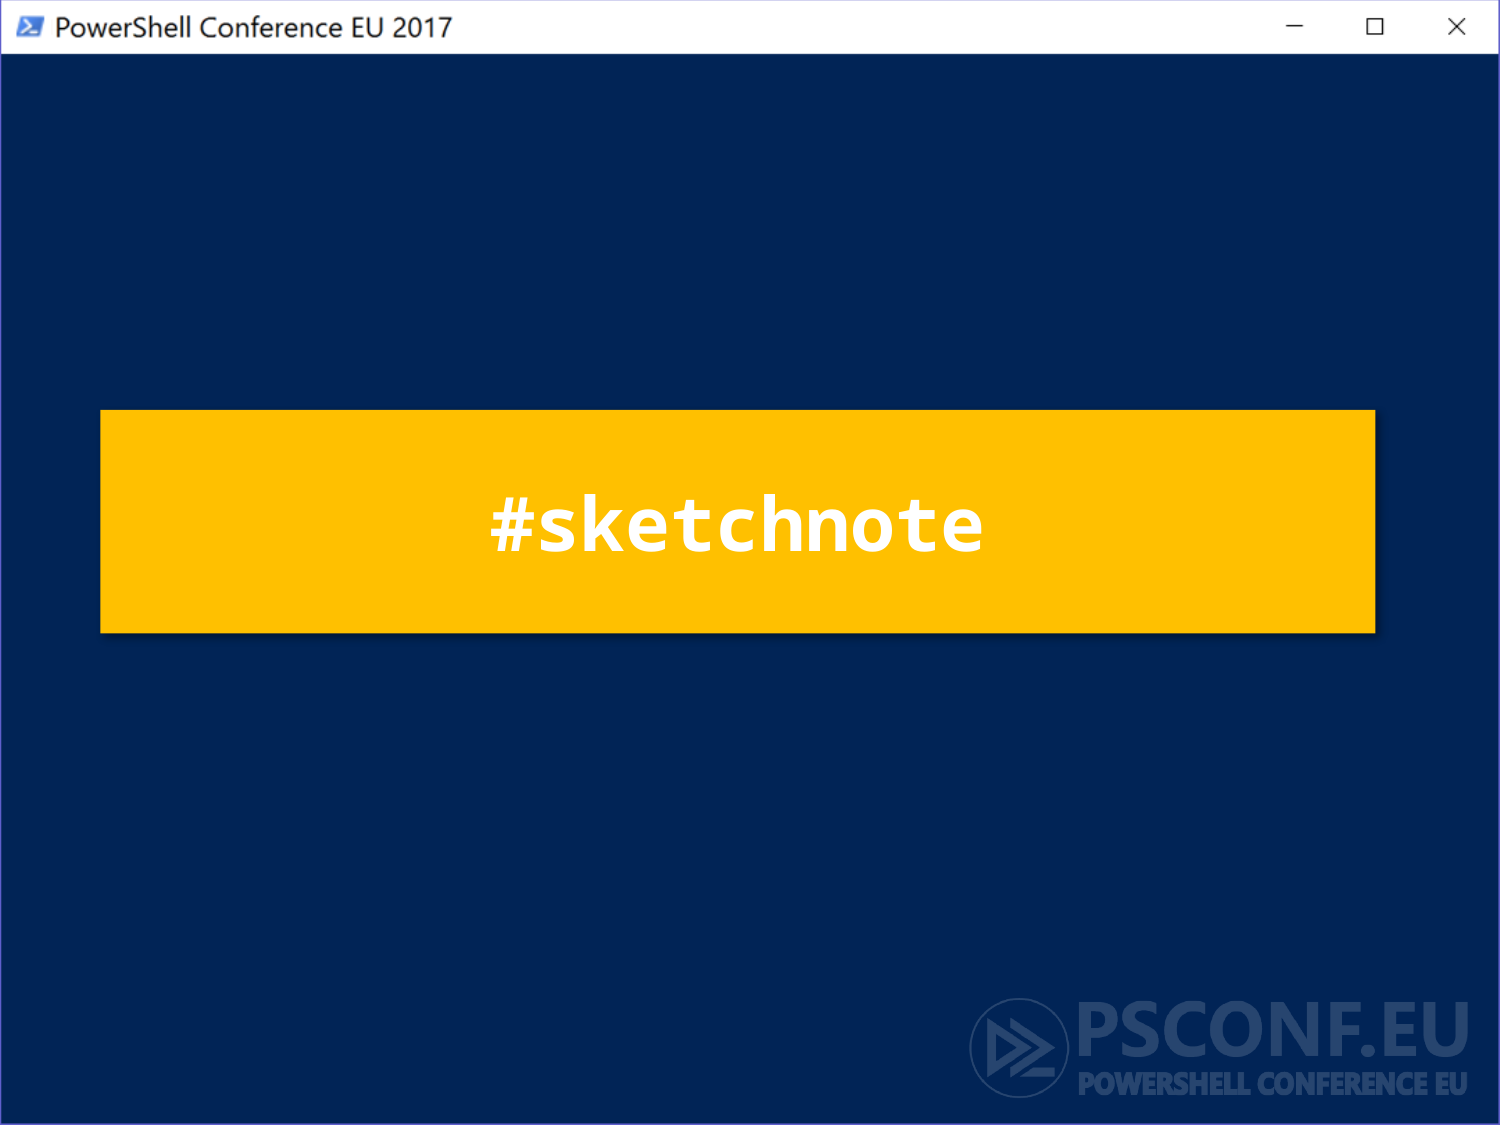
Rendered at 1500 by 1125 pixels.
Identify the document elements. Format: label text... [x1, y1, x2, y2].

title #sketchnote [100, 409, 1376, 634]
picture [0, 0, 1500, 1125]
